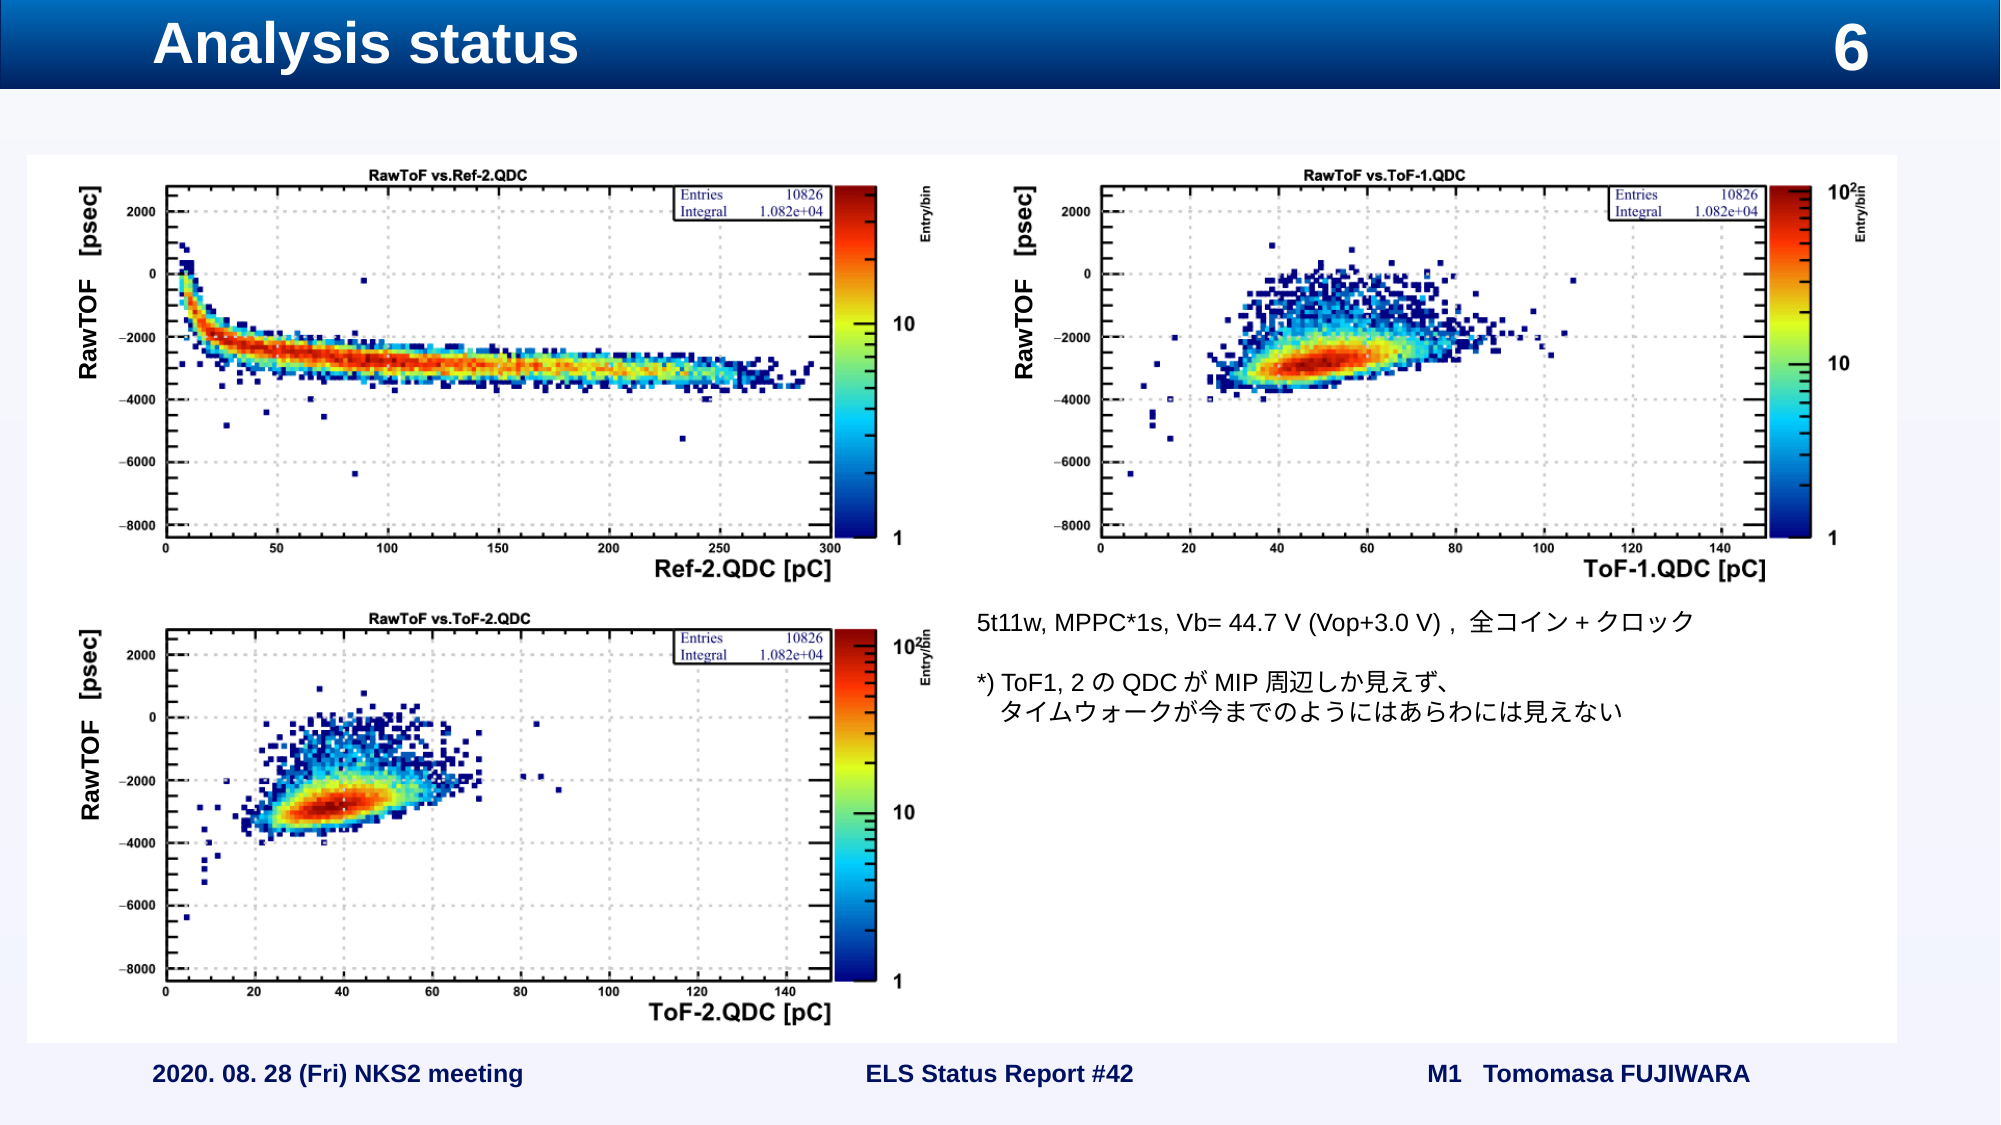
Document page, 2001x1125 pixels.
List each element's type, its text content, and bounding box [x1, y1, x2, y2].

title Analysis status [137, 0, 1863, 89]
picture [27, 155, 1897, 1043]
slide_number 2020. 08. 28 (Fri) NKS2 meeting [137, 1043, 588, 1103]
footer ELS Status Report #42 [662, 1043, 1338, 1103]
